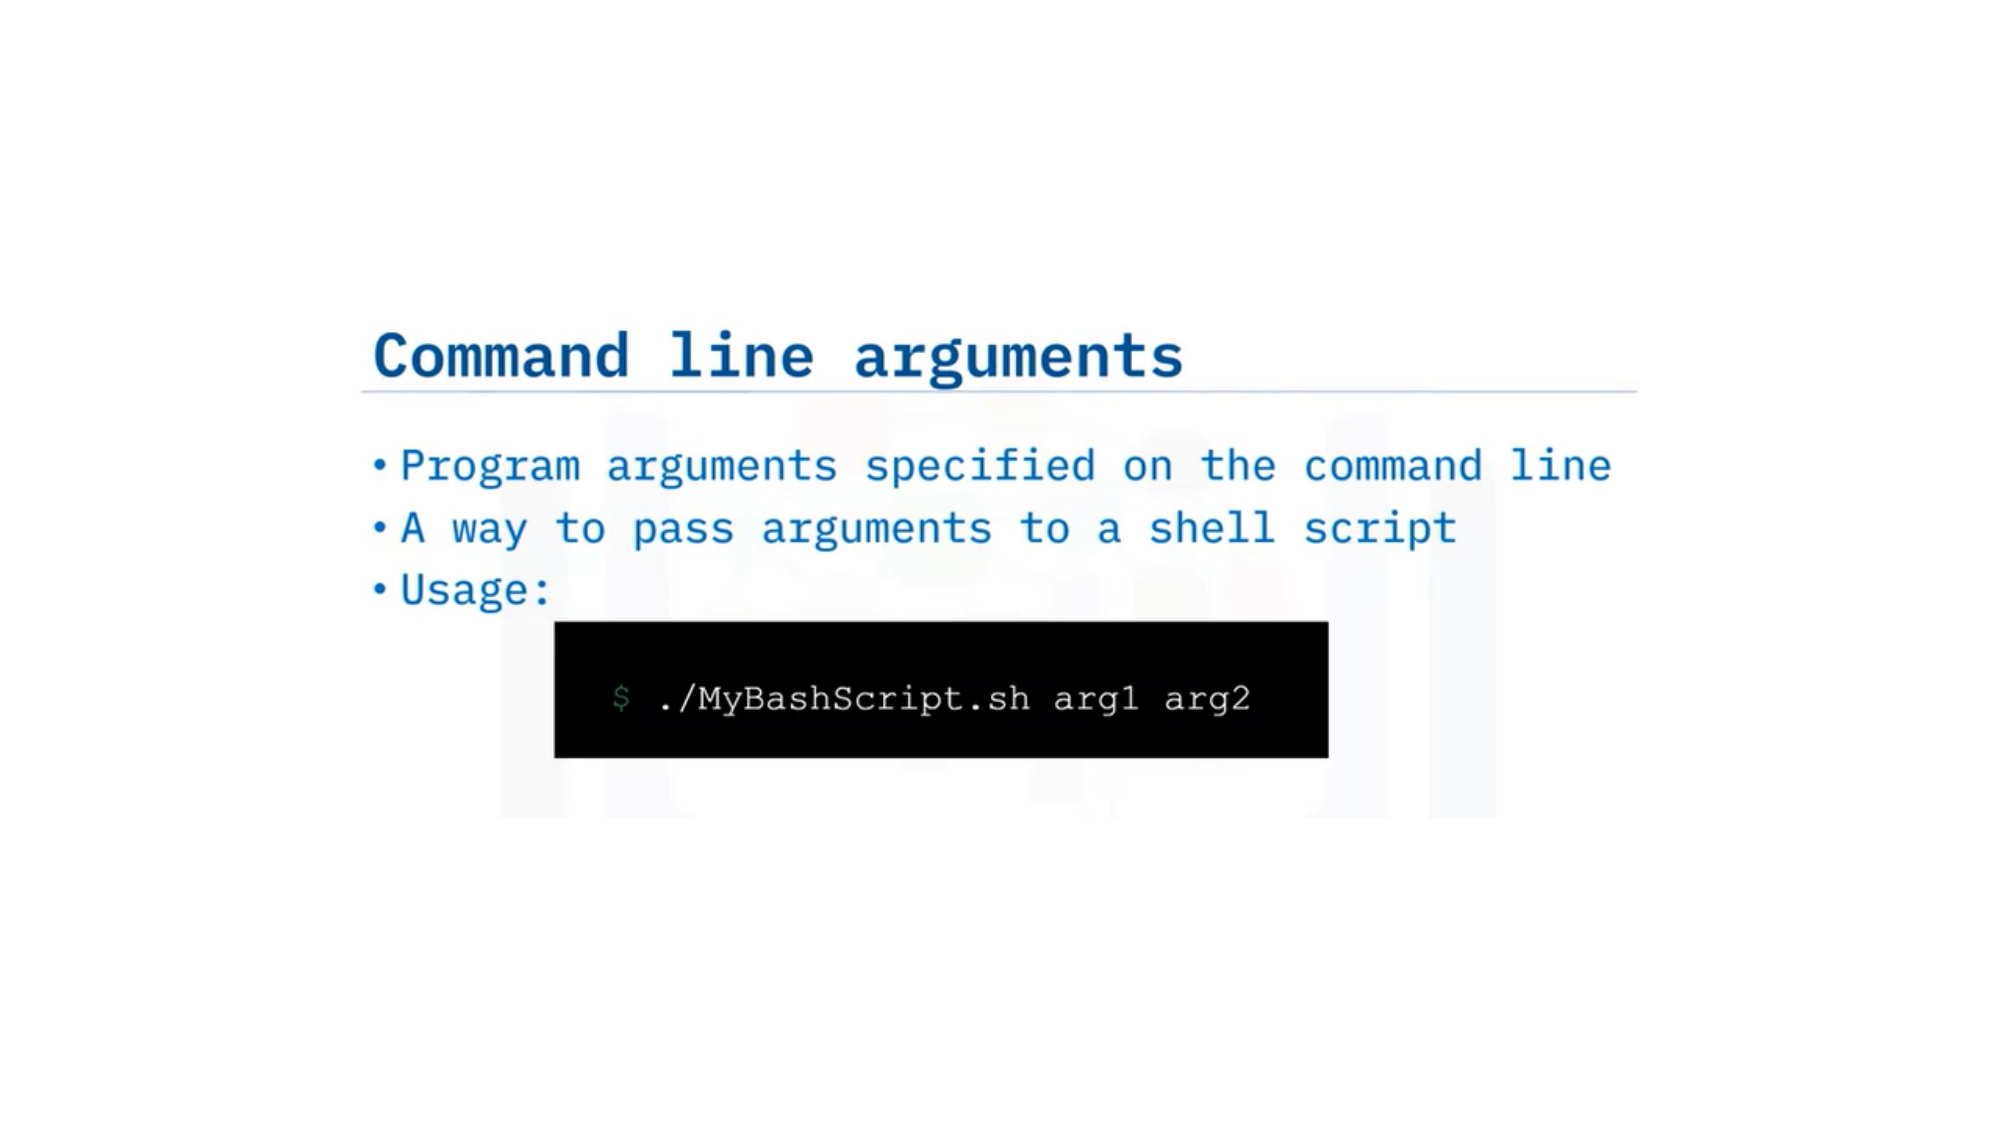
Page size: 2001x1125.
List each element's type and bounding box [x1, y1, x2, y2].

picture [327, 306, 1673, 818]
